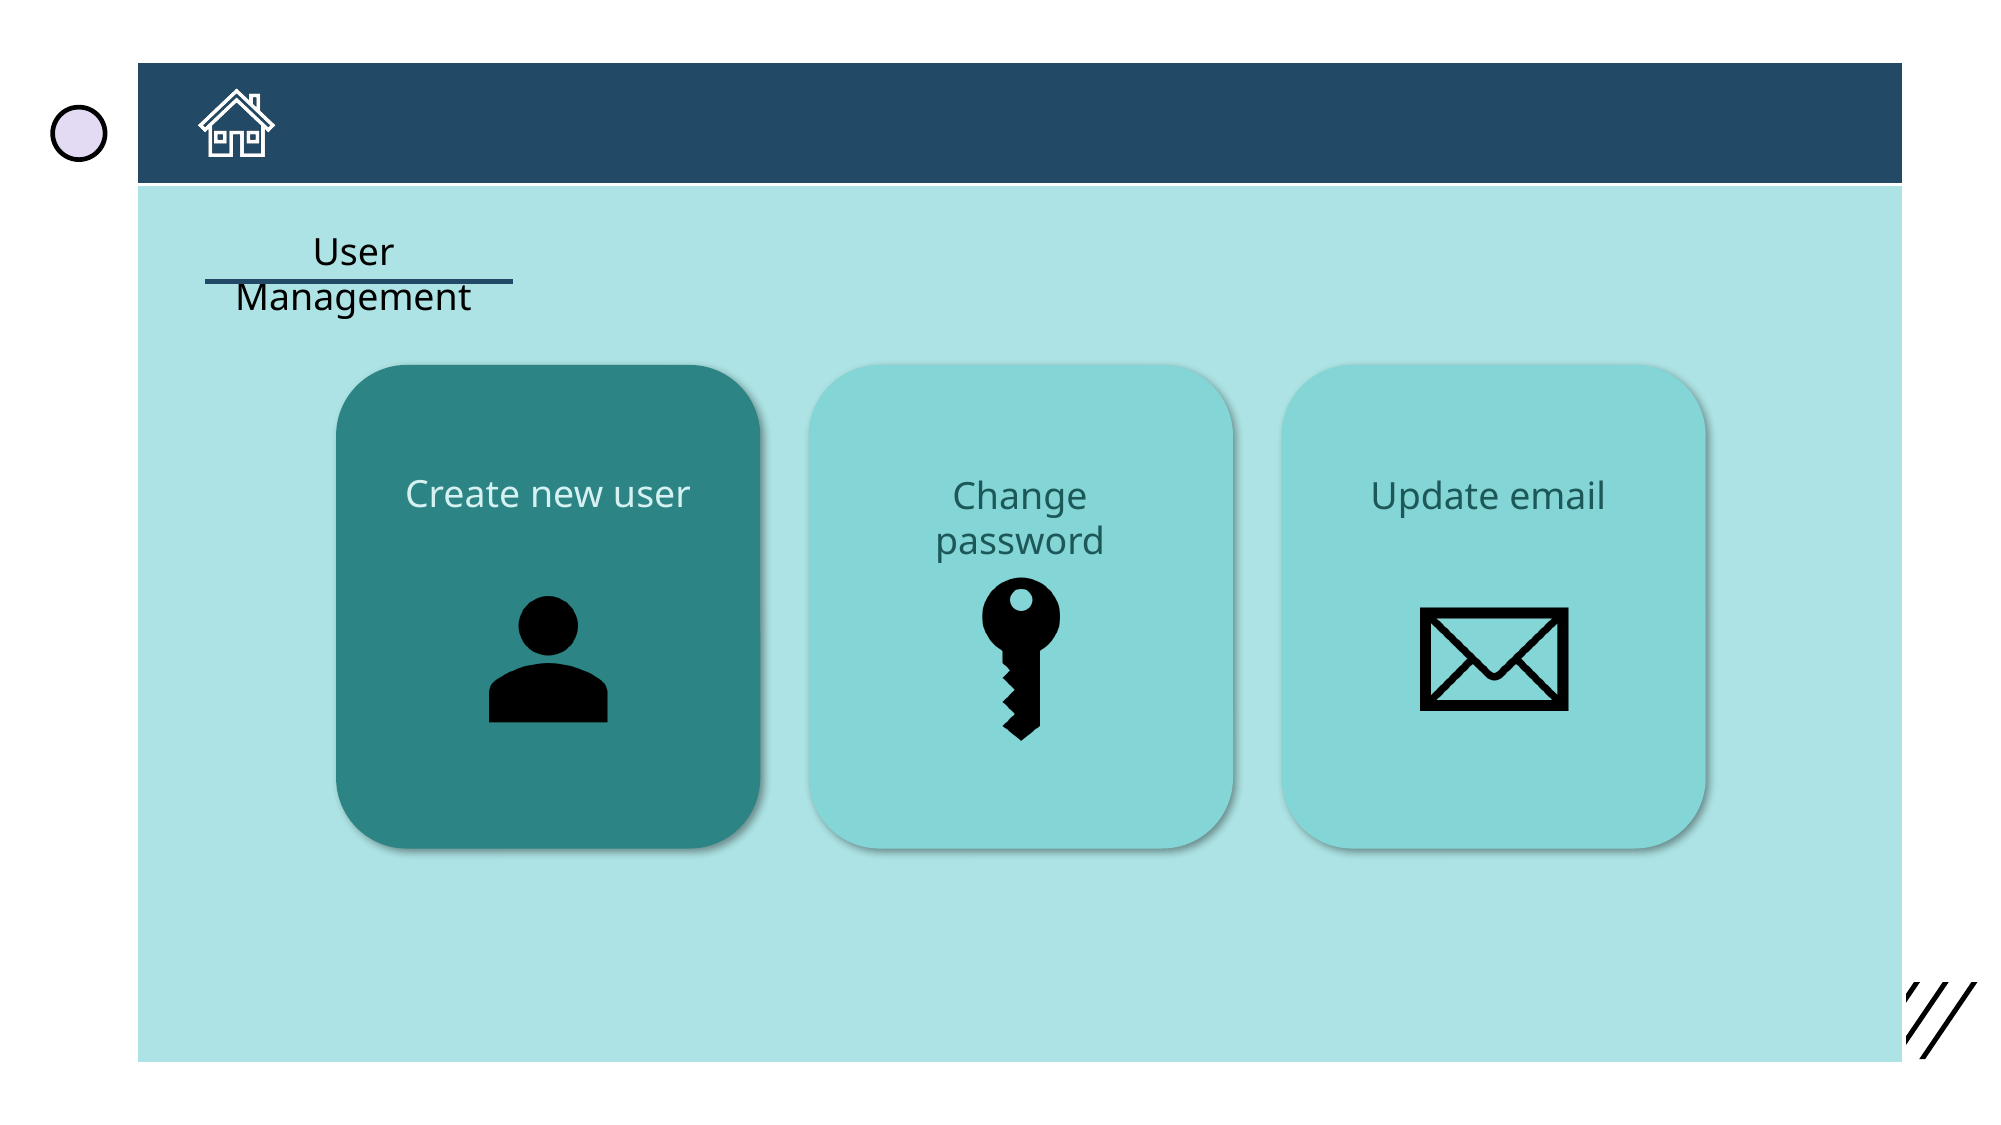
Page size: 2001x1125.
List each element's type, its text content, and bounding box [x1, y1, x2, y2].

text_box [135, 183, 1906, 1065]
text_box [807, 363, 1235, 850]
text_box Change password [861, 464, 1179, 570]
text_box Create new user [389, 462, 707, 522]
text_box User Management [193, 220, 514, 326]
text_box [135, 60, 1906, 183]
text_box Update email [1330, 464, 1647, 525]
text_box [335, 363, 762, 850]
picture [193, 79, 280, 166]
picture [1404, 570, 1583, 749]
picture [459, 570, 637, 749]
picture [932, 570, 1110, 749]
text_box [1280, 363, 1707, 850]
